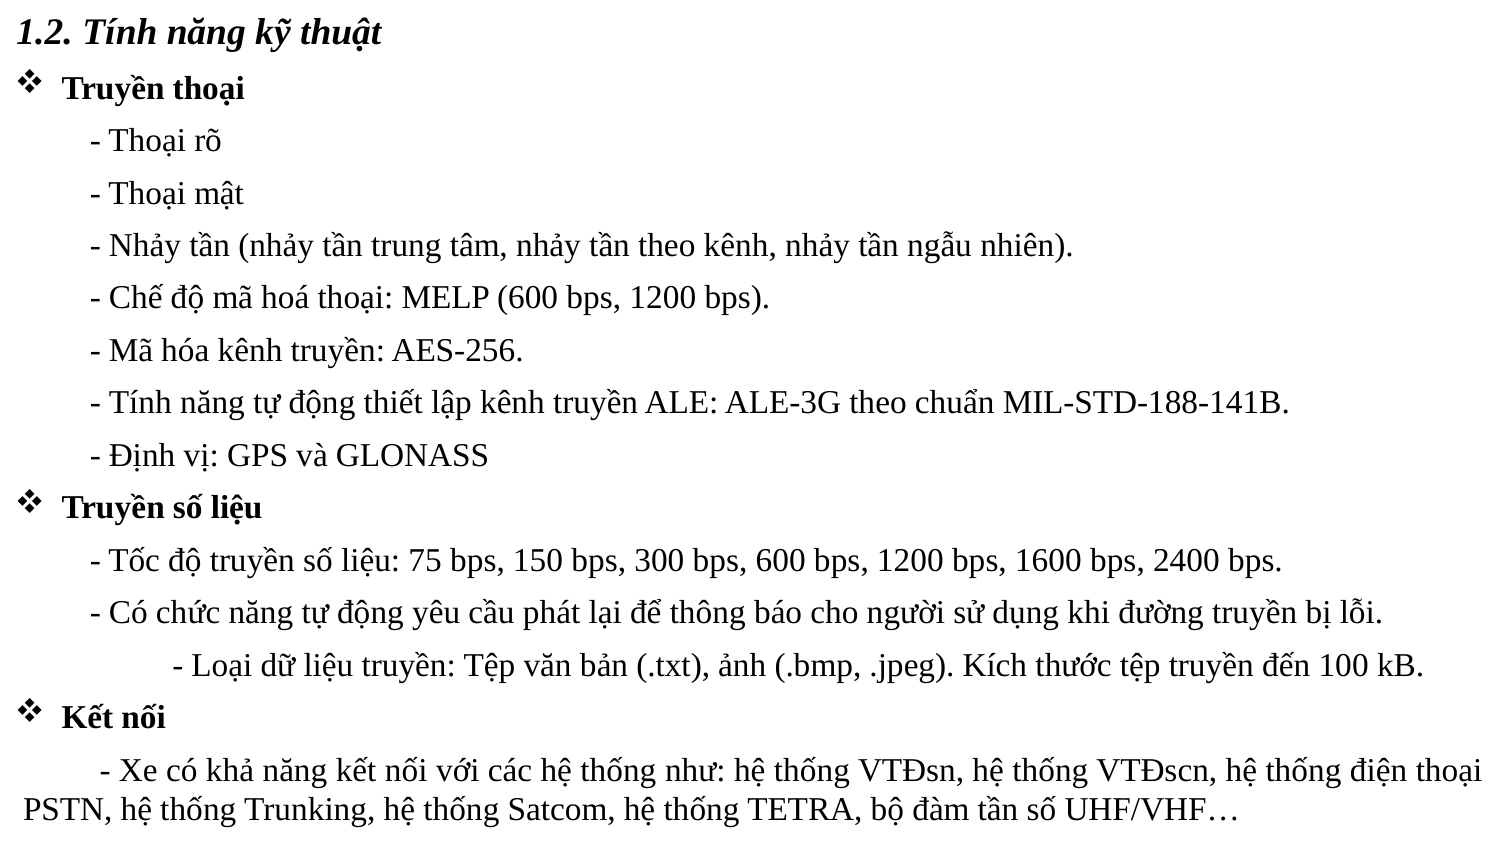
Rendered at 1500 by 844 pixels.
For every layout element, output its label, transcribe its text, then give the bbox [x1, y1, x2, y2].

text_box Truyền thoại - Thoại rõ - Thoại mật - Nhảy tần (nhảy tần trung tâm, nhảy tần theo kênh, nhảy tần ngẫu nhiên). - Chế độ mã hoá thoại: MELP (600 bps, 1200 bps). - Mã hóa kênh truyền: AES-256. - Tính năng tự động thiết lập kênh truyền ALE: ALE-3G theo chuẩn MIL-STD-188-141B. - Định vị: GPS và GLONASS Truyền số liệu - Tốc độ truyền số liệu: 75 bps, 150 bps, 300 bps, 600 bps, 1200 bps, 1600 bps, 2400 bps. - Có chức năng tự động yêu cầu phát lại để thông báo cho người sử dụng khi đường truyền bị lỗi. - Loại dữ liệu truyền: Tệp văn bản (.txt), ảnh (.bmp, .jpeg). Kích thước tệp truyền đến 100 kB. Kết nối - Xe có khả năng kết nối với các hệ thống như: hệ thống VTĐsn, hệ thống VTĐscn, hệ thống điện thoại PSTN, hệ thống Trunking, hệ thống Satcom, hệ thống TETRA, bộ đàm tần số UHF/VHF… [0, 58, 1500, 844]
text_box 1.2. Tính năng kỹ thuật [1, 0, 397, 58]
